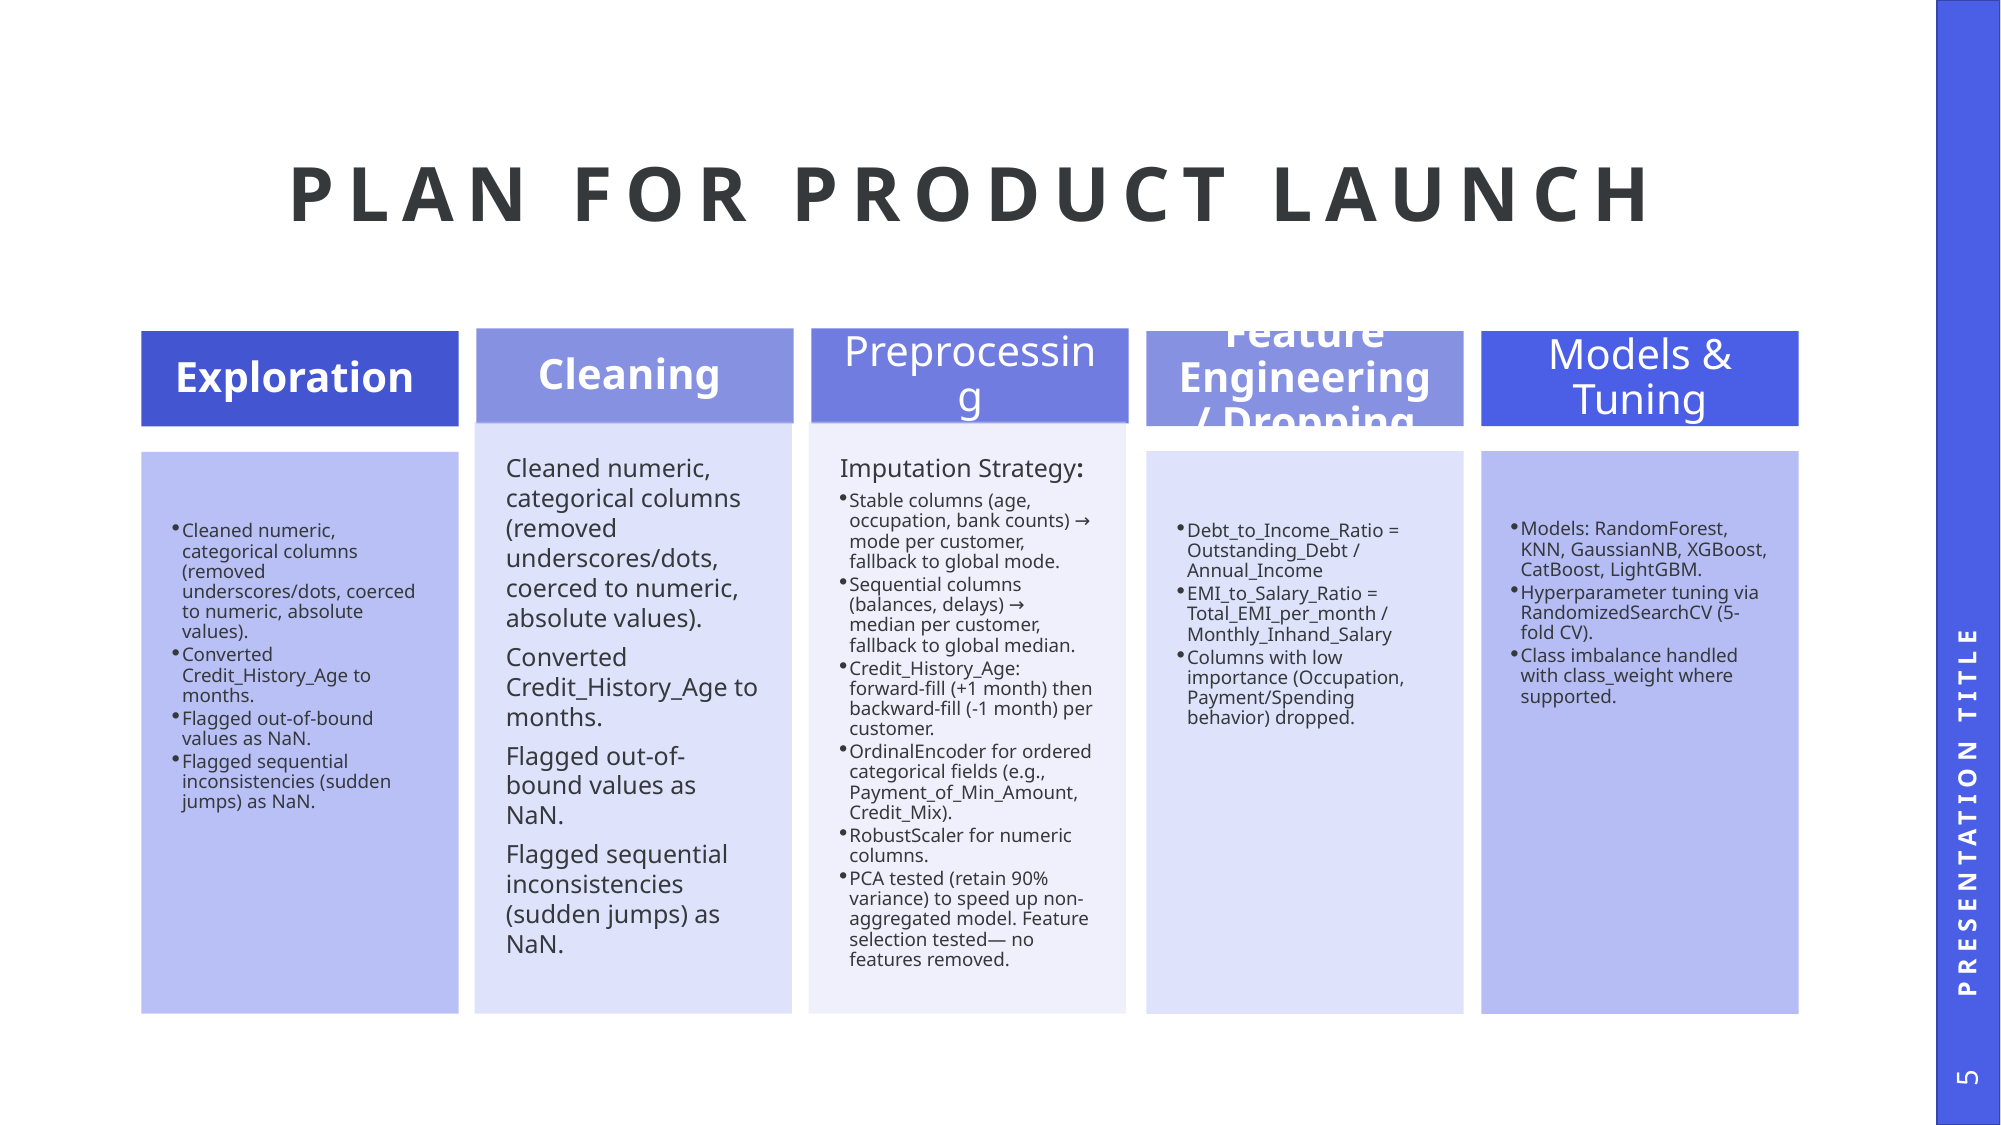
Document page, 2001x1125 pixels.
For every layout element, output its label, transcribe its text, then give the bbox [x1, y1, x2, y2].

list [139, 216, 1801, 1014]
slide_number 5 [1937, 1032, 2000, 1125]
title PLAN FOR PRODUCT LAUNCH [139, 143, 1800, 216]
footer Presentation Title [1937, 0, 2000, 1032]
